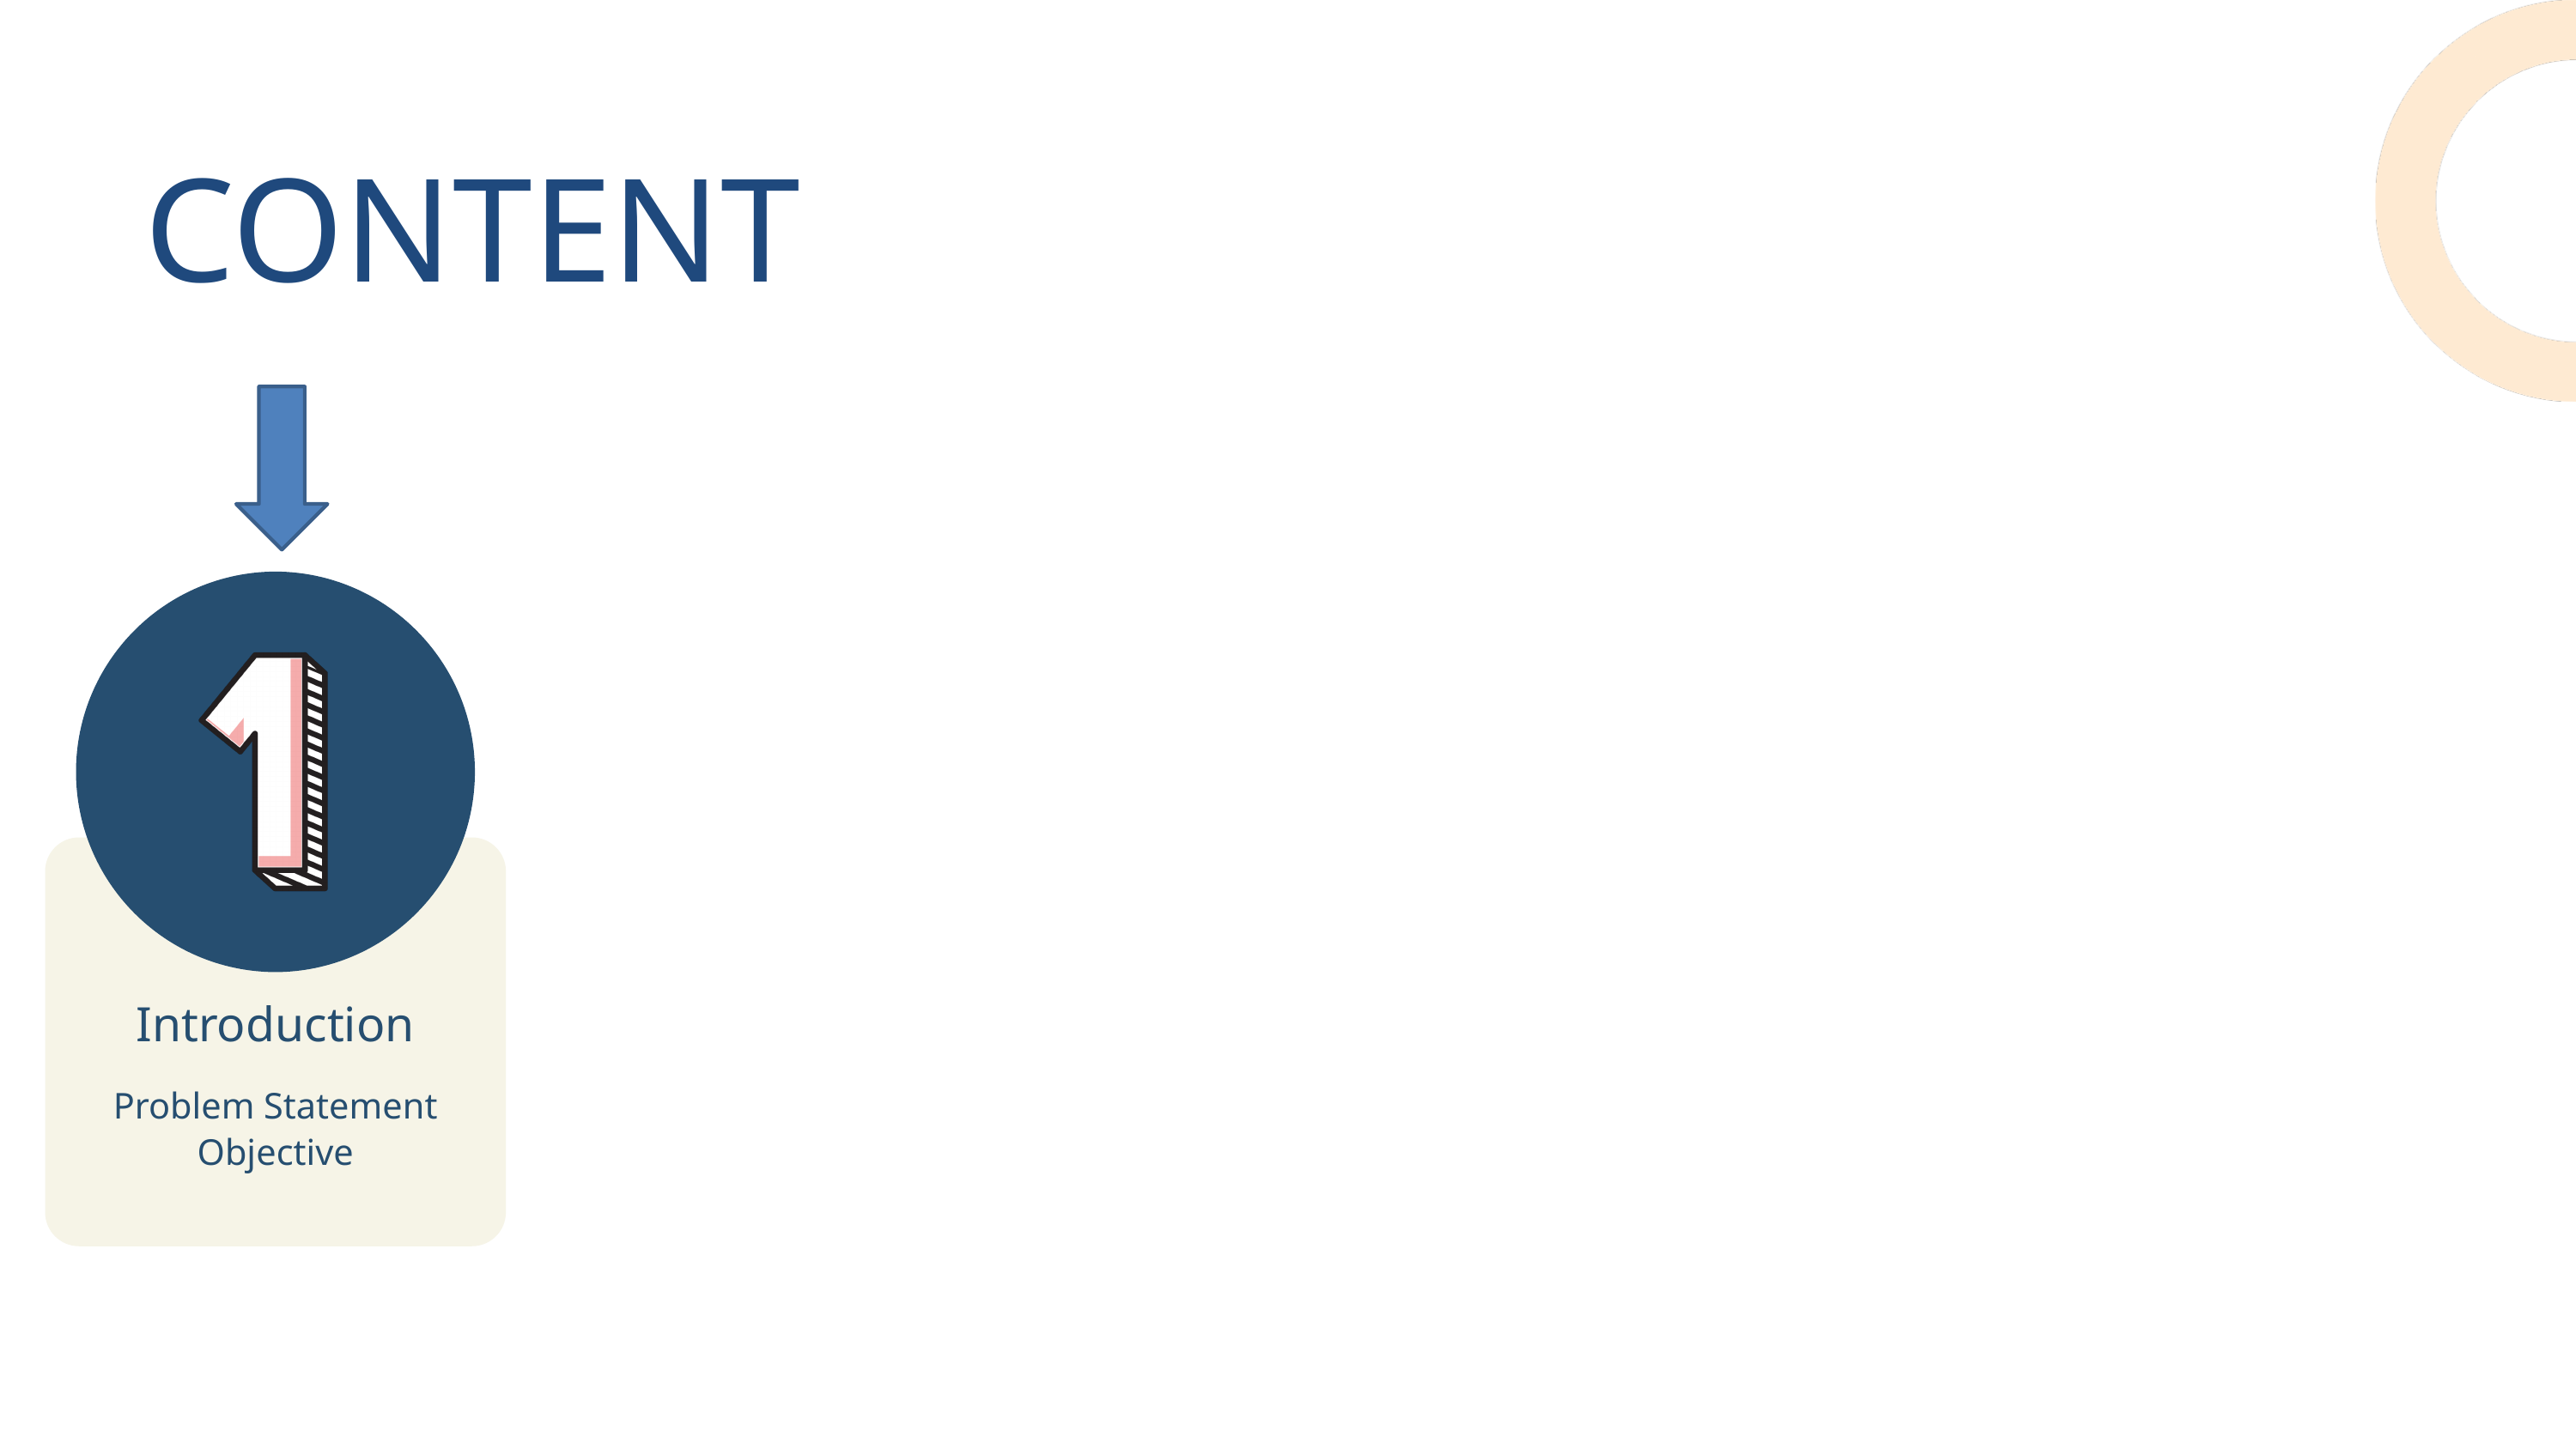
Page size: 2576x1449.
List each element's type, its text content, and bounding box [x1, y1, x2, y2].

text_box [45, 571, 507, 1246]
text_box [234, 385, 330, 552]
picture [2275, 0, 2576, 402]
text_box CONTENT [144, 153, 1031, 311]
